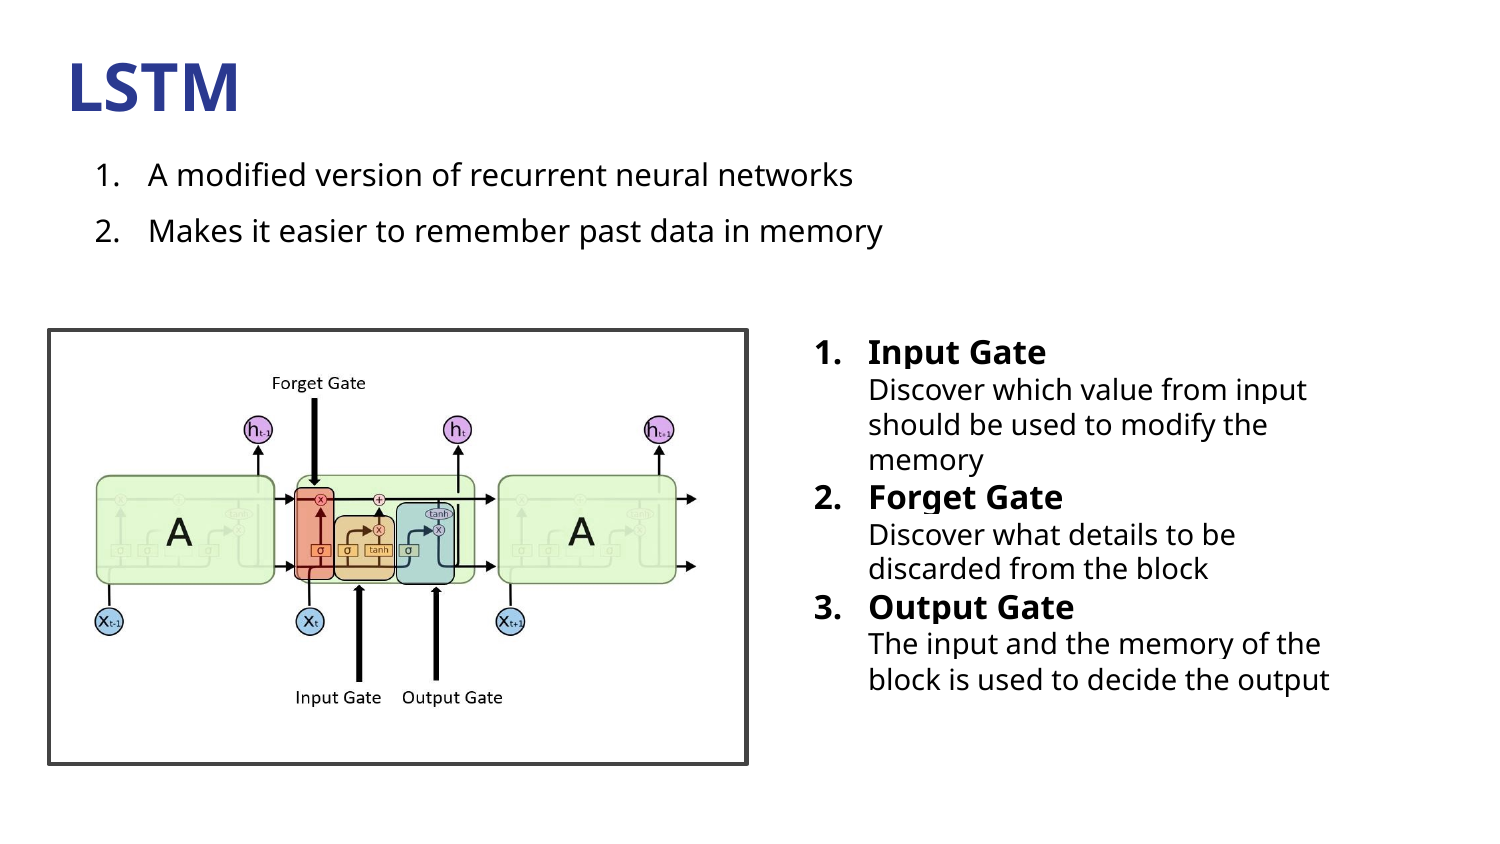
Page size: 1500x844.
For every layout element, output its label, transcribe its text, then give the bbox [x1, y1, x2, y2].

picture [50, 331, 745, 762]
list A modified version of recurrent neural networks Makes it easier to remember past data in memory [57, 121, 1456, 333]
text_box Input Gate Discover which value from input should be used to modify the memory Forget Gate Discover what details to be discarded from the block Output Gate The input and the memory of the block is used to decide the output [778, 316, 1385, 813]
title LSTM [51, 29, 1449, 129]
